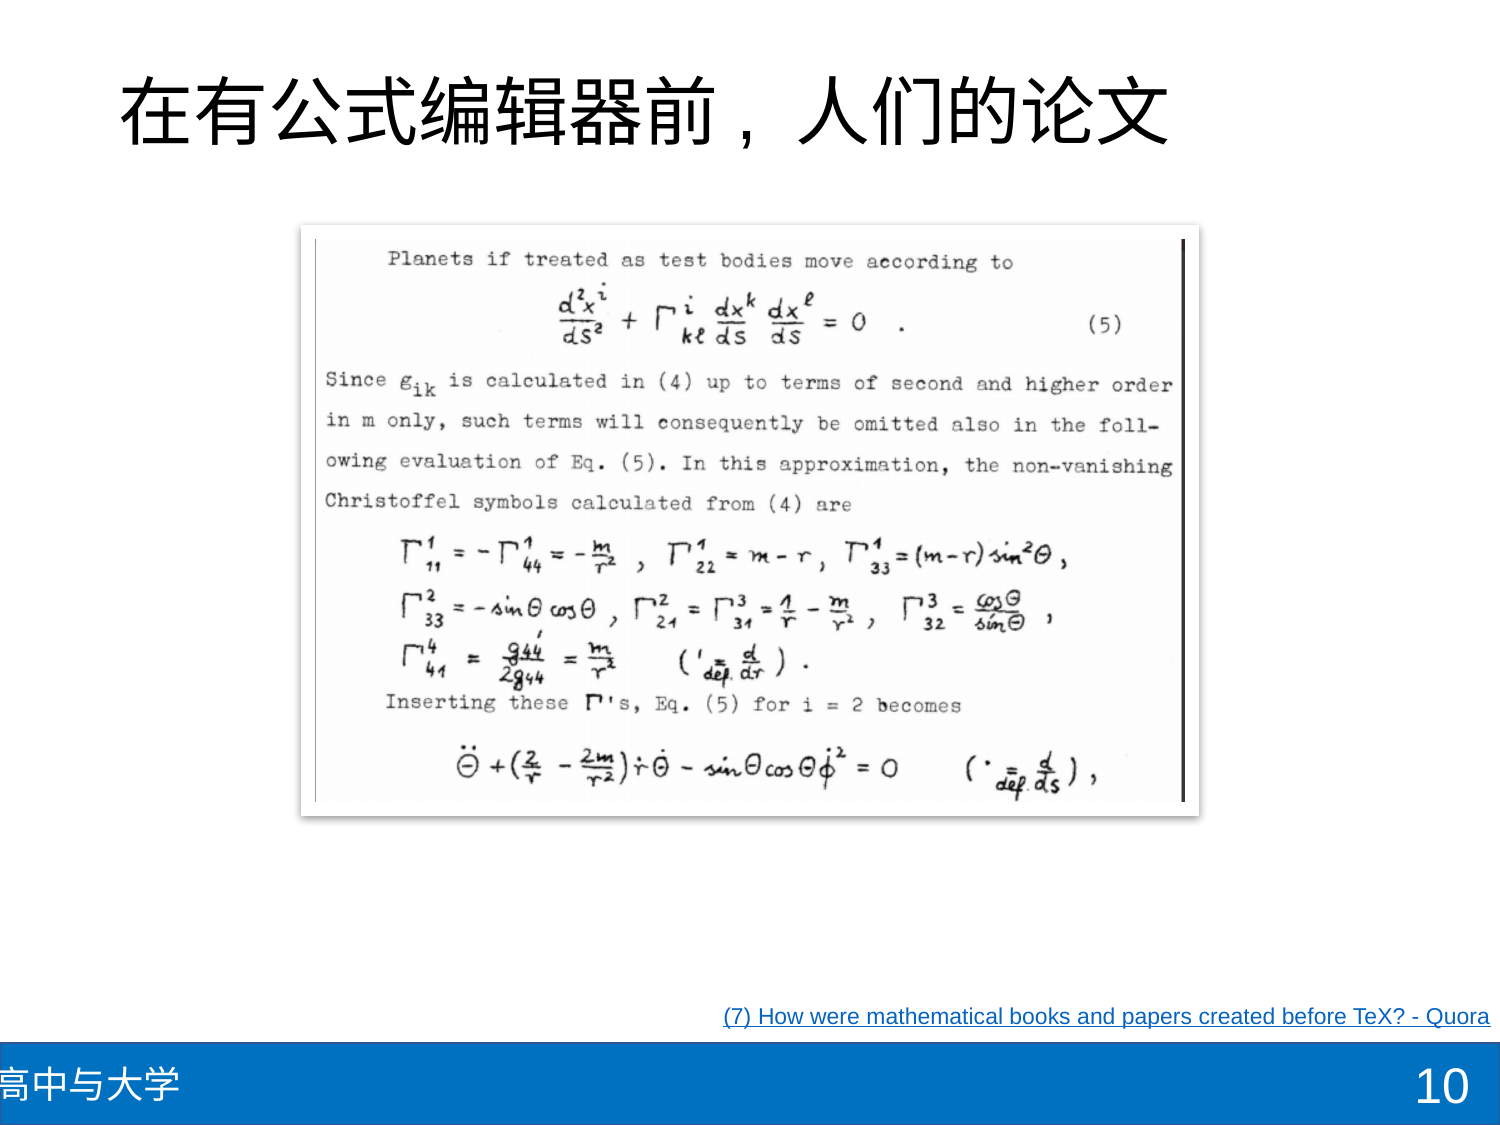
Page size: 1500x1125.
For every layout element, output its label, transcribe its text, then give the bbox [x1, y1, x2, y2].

slide_number 10 [1147, 1054, 1485, 1114]
text_box (7) How were mathematical books and papers created before TeX? - Quora [708, 994, 1500, 1037]
picture [315, 239, 1185, 802]
title 在有公式编辑器前, 人们的论文 [103, 59, 1397, 171]
